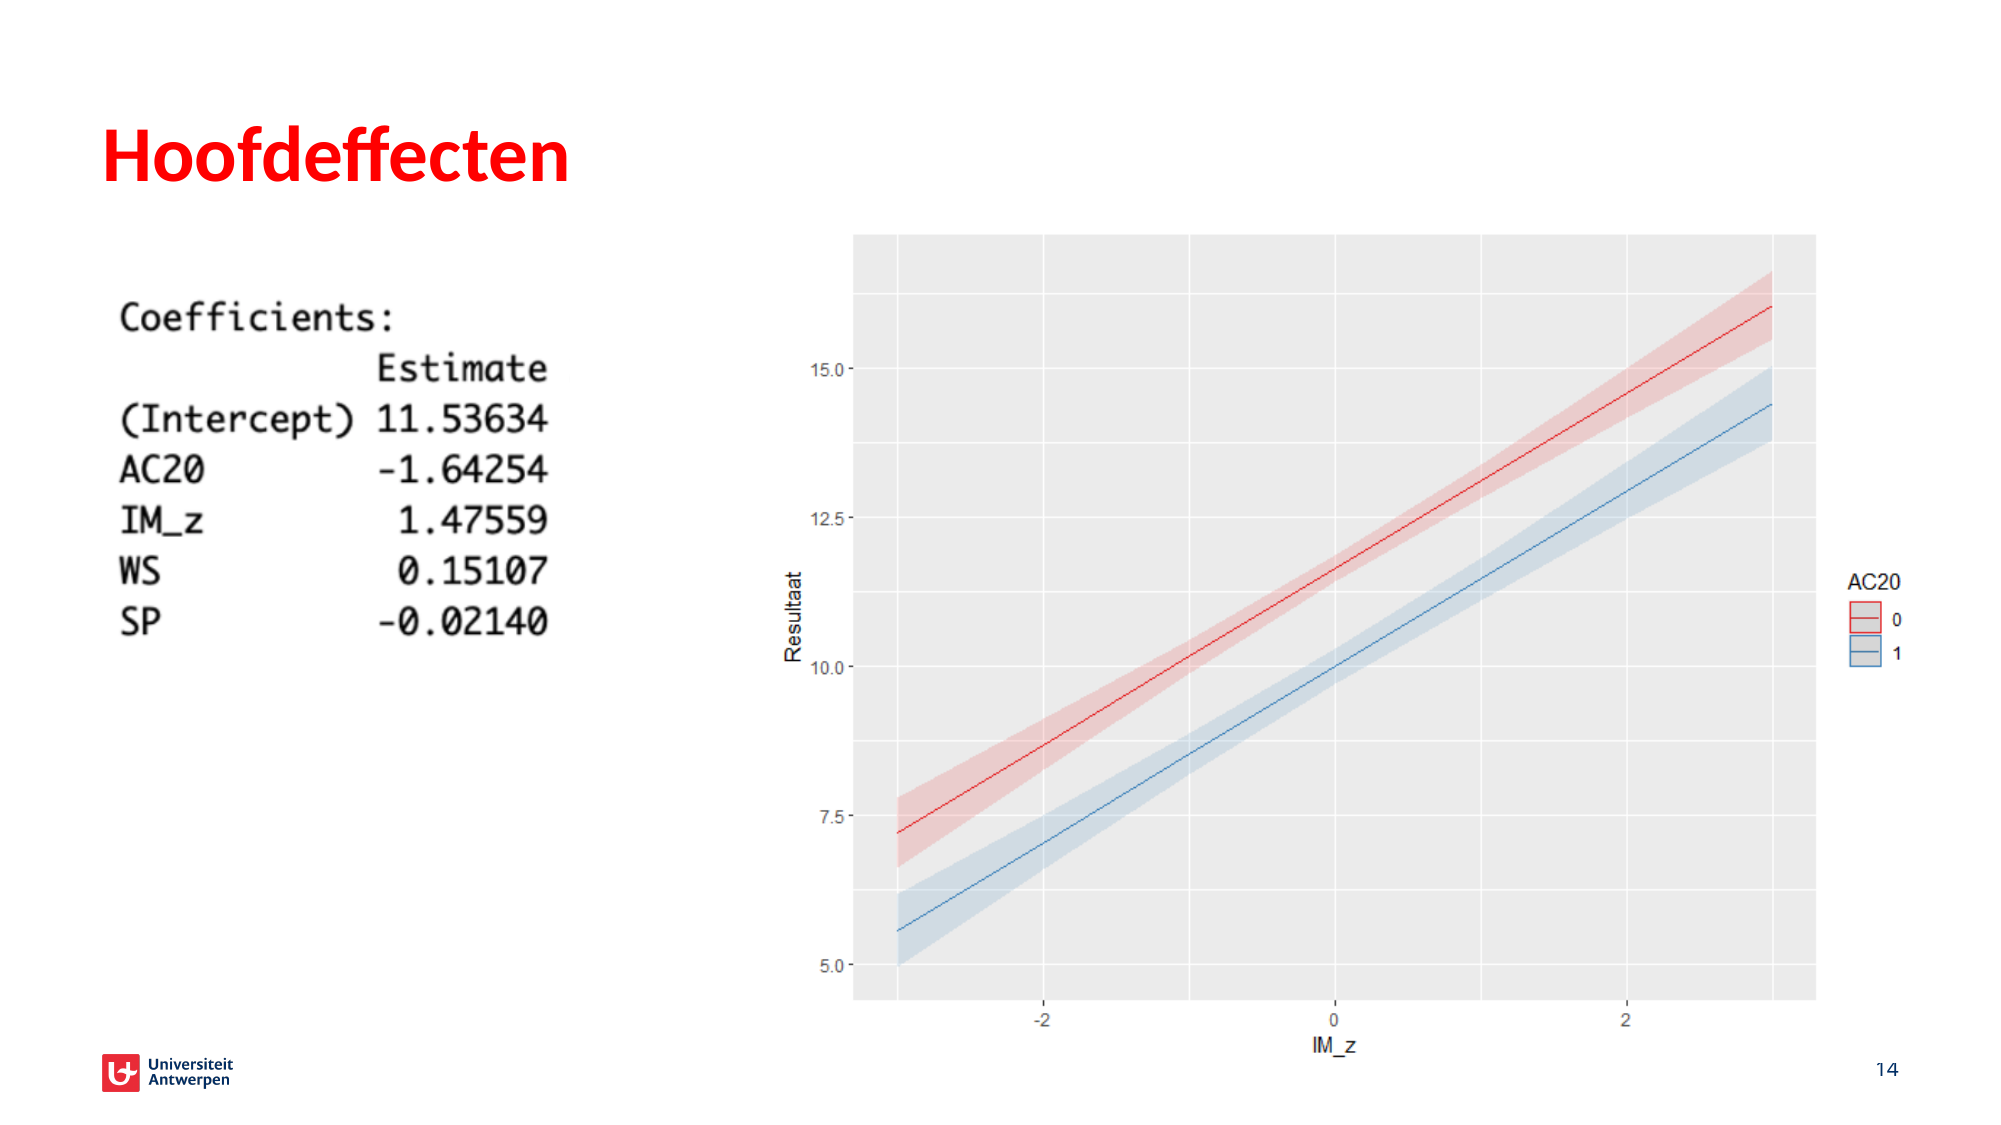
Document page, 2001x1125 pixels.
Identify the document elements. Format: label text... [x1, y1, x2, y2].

picture [102, 287, 570, 653]
slide_number 14 [1463, 1070, 1914, 1100]
picture [102, 1054, 233, 1092]
picture [778, 229, 1915, 1063]
title Hoofdeffecten [102, 101, 1898, 232]
